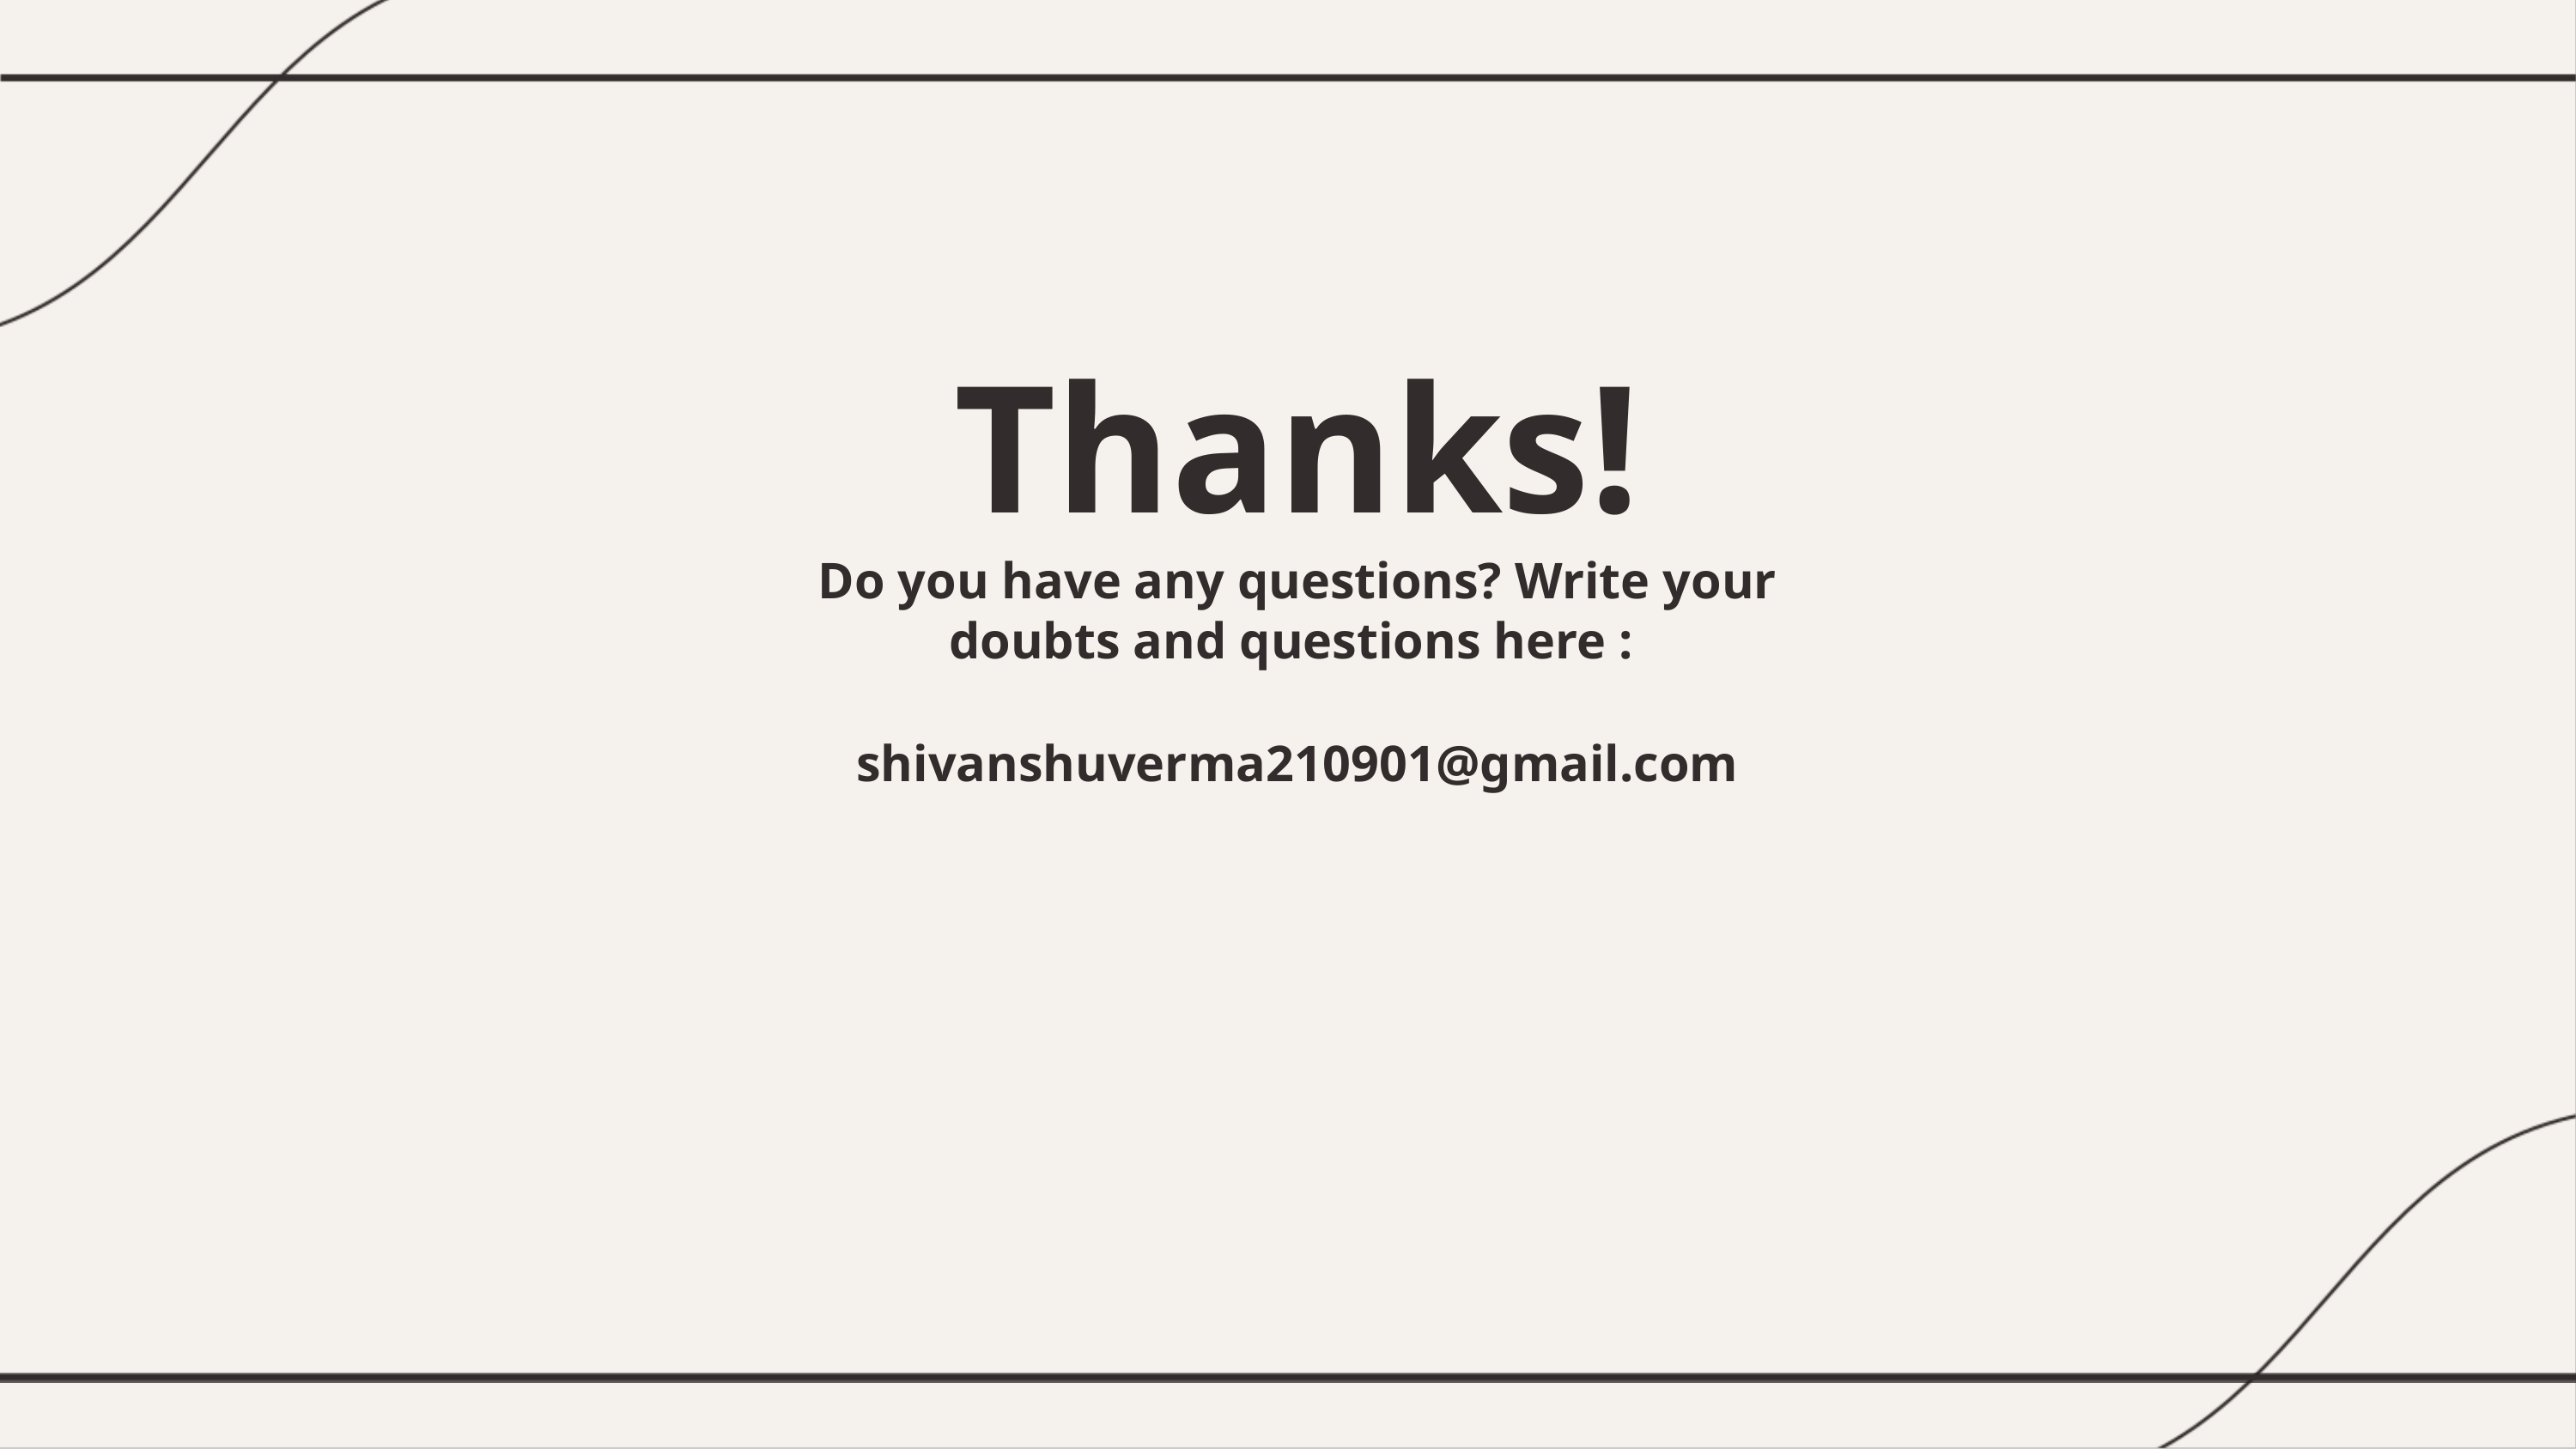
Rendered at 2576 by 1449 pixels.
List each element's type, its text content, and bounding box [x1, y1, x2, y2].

text_box Thanks! Do you have any questions? Write your doubts and questions here : shivanshuverma210901@gmail.com [786, 301, 1809, 792]
text_box [0, 1373, 2576, 1383]
text_box [0, 1383, 2576, 1449]
text_box [0, 0, 2576, 1373]
